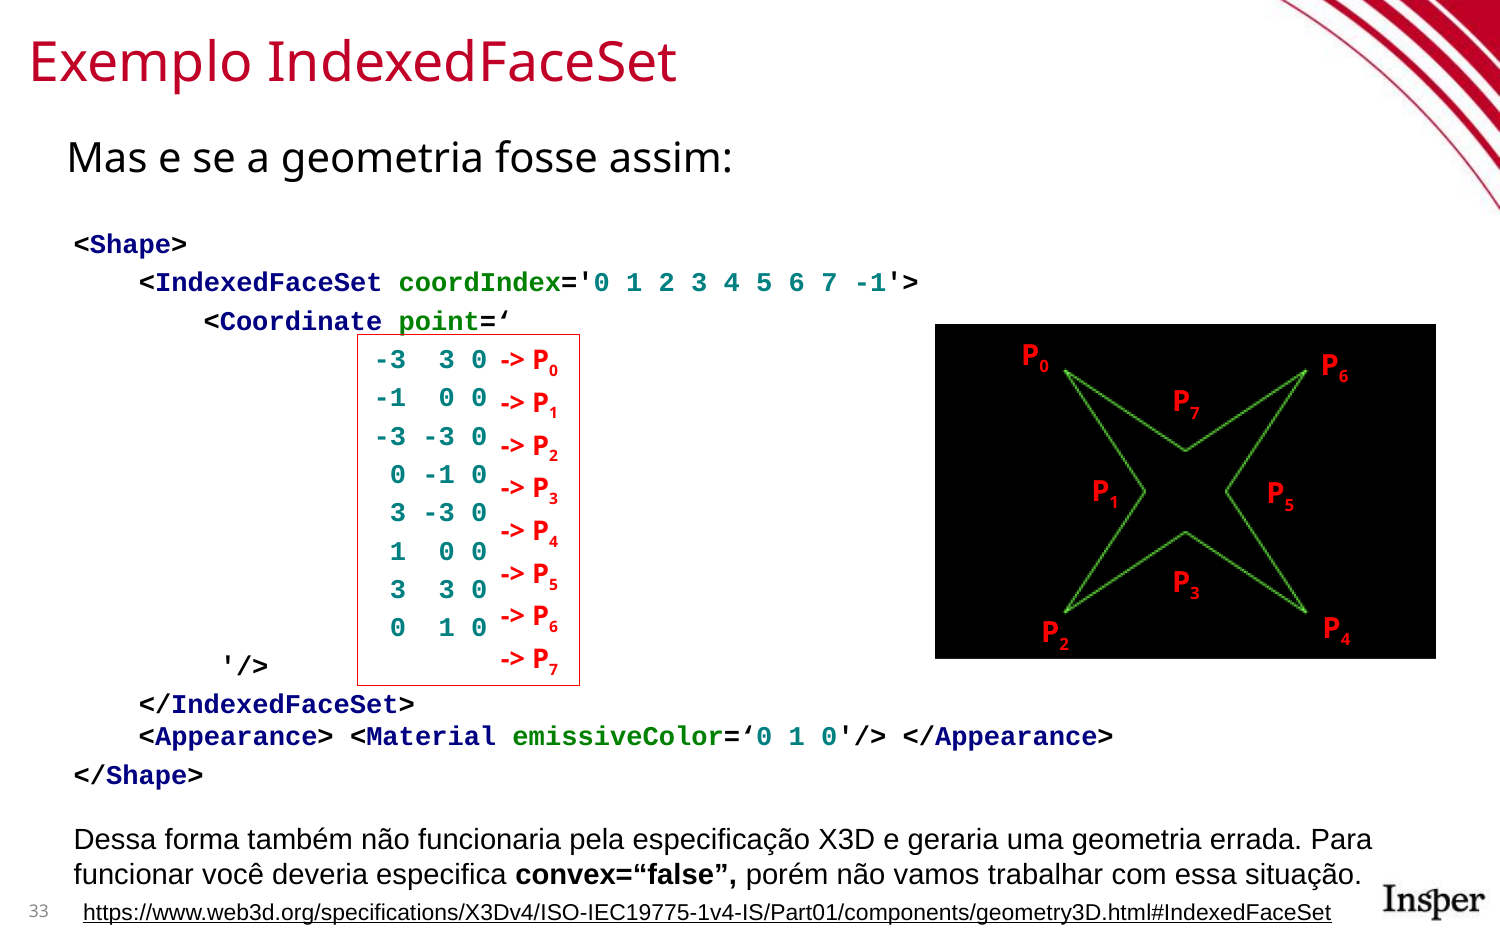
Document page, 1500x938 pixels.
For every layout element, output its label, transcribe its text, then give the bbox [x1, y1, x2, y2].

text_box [1006, 328, 1378, 657]
text_box -> P0_ -> P1_ -> P2_ -> P3_ -> P4_ -> P5_ -> P6_ -> P7_ [357, 334, 580, 686]
slide_number 33 [0, 887, 78, 938]
text_box Dessa forma também não funcionaria pela especificação X3D e geraria uma geometria errada. Para funcionar você deveria especifica convex=“false”, porém não vamos trabalhar com essa situação. [58, 812, 1397, 898]
picture [935, 324, 1437, 661]
title Exemplo IndexedFaceSet [13, 18, 1397, 104]
text_box <Shape> <IndexedFaceSet coordIndex='0 1 2 3 4 5 6 7 -1'> <Coordinate point=‘ -3 3 0 -1 0 0 -3 -3 0 0 -1 0 3 -3 0 1 0 0 3 3 0 0 1 0 '/> </IndexedFaceSet> <Appearance> <Material emissiveColor=‘0 1 0'/> </Appearance> </Shape> [58, 218, 1442, 800]
text_box https://www.web3d.org/specifications/X3Dv4/ISO-IEC19775-1v4-IS/Part01/components/geometry3D.html#IndexedFaceSet [68, 890, 1406, 933]
picture [249, 0, 1500, 938]
list Mas e se a geometria fosse assim: [13, 123, 1227, 210]
